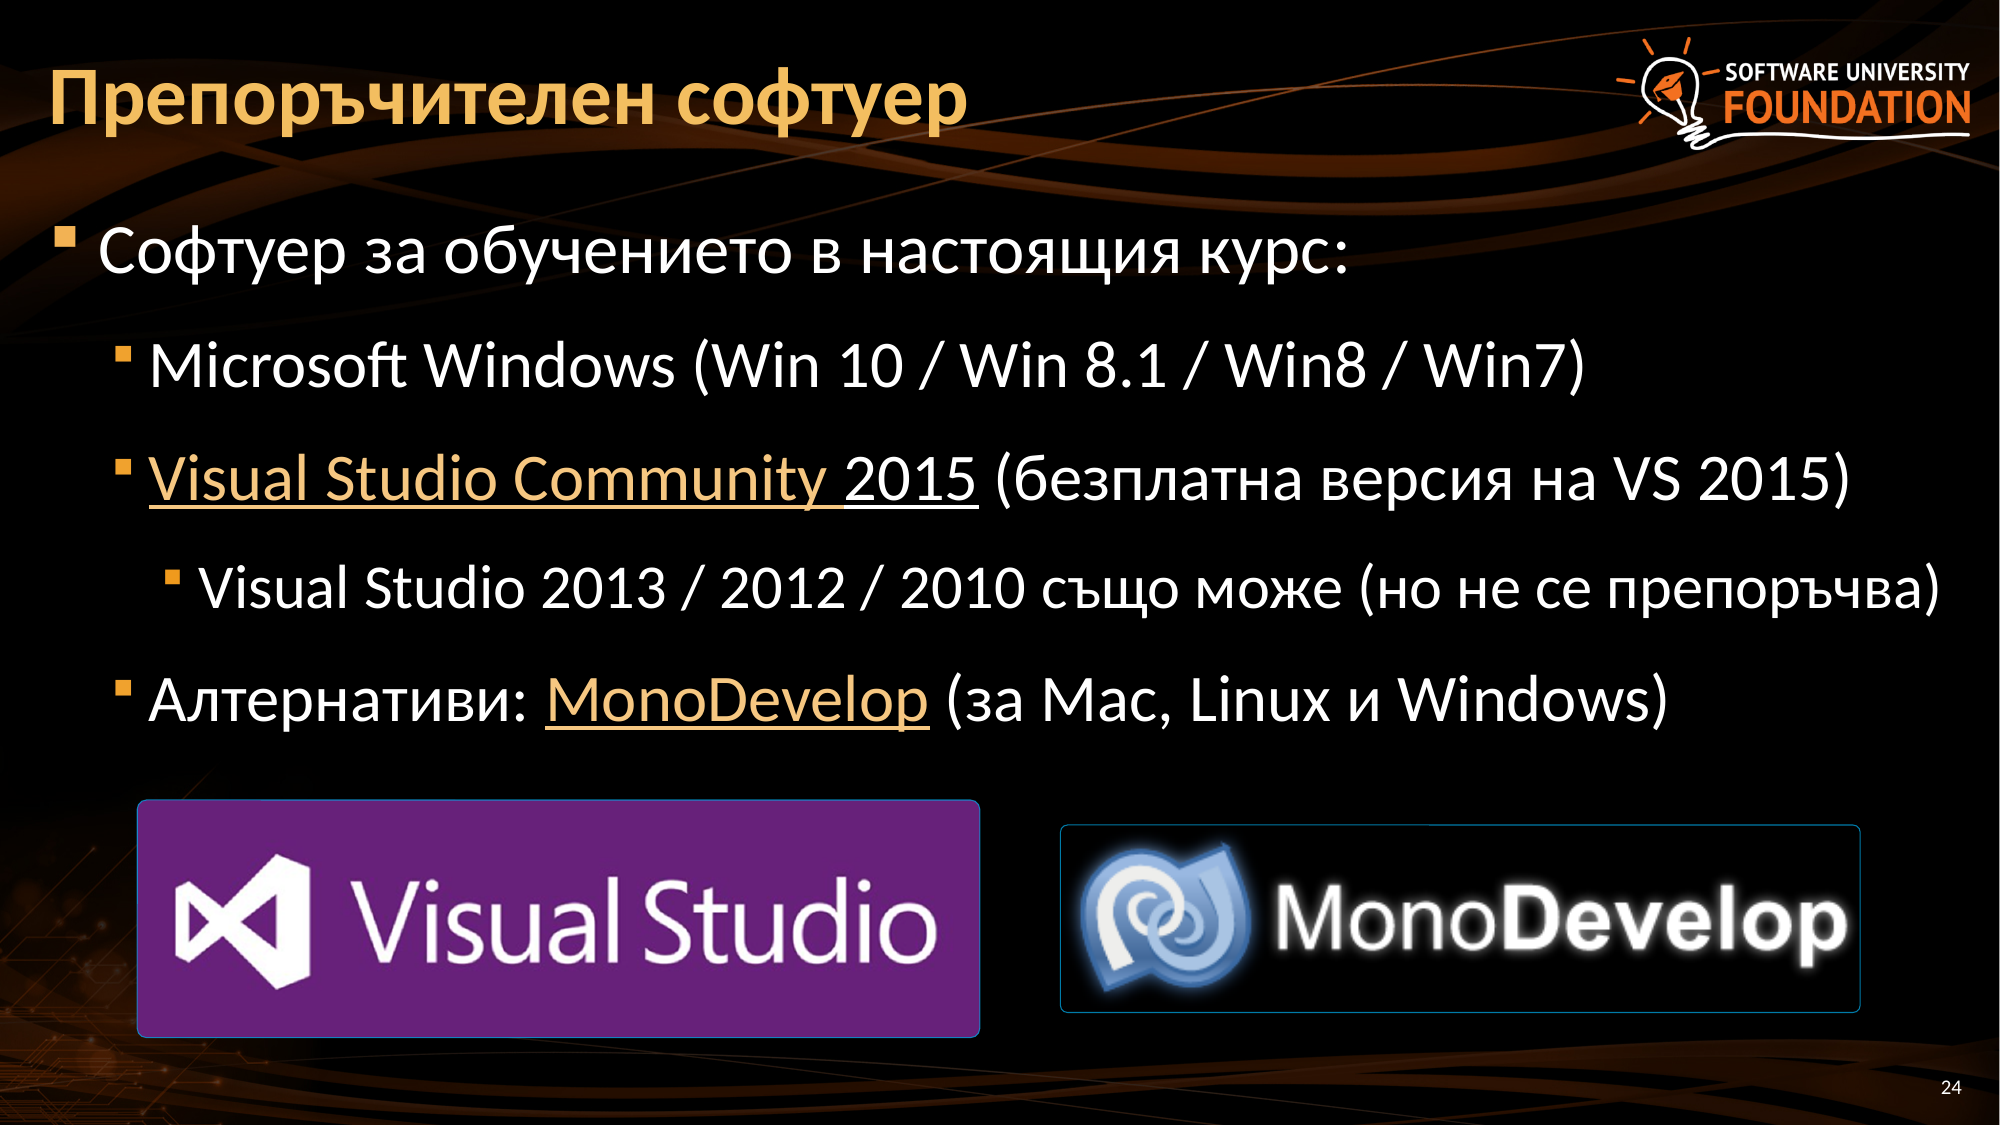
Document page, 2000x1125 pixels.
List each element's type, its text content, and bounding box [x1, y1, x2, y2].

list Софтуер за обучението в настоящия курс: Microsoft Windows (Win 10 / Win 8.1 / Win8 / Win7) Visual Studio Community 2015 (безплатна версия на VS 2015) Visual Studio 2013 / 2012 / 2010 също може (но не се препоръчва) Алтернативи: MonoDevelop (за Mac, Linux и Windows) [31, 188, 1968, 1103]
picture [0, 0, 2000, 1125]
title Препоръчителен софтуер [30, 6, 1602, 189]
